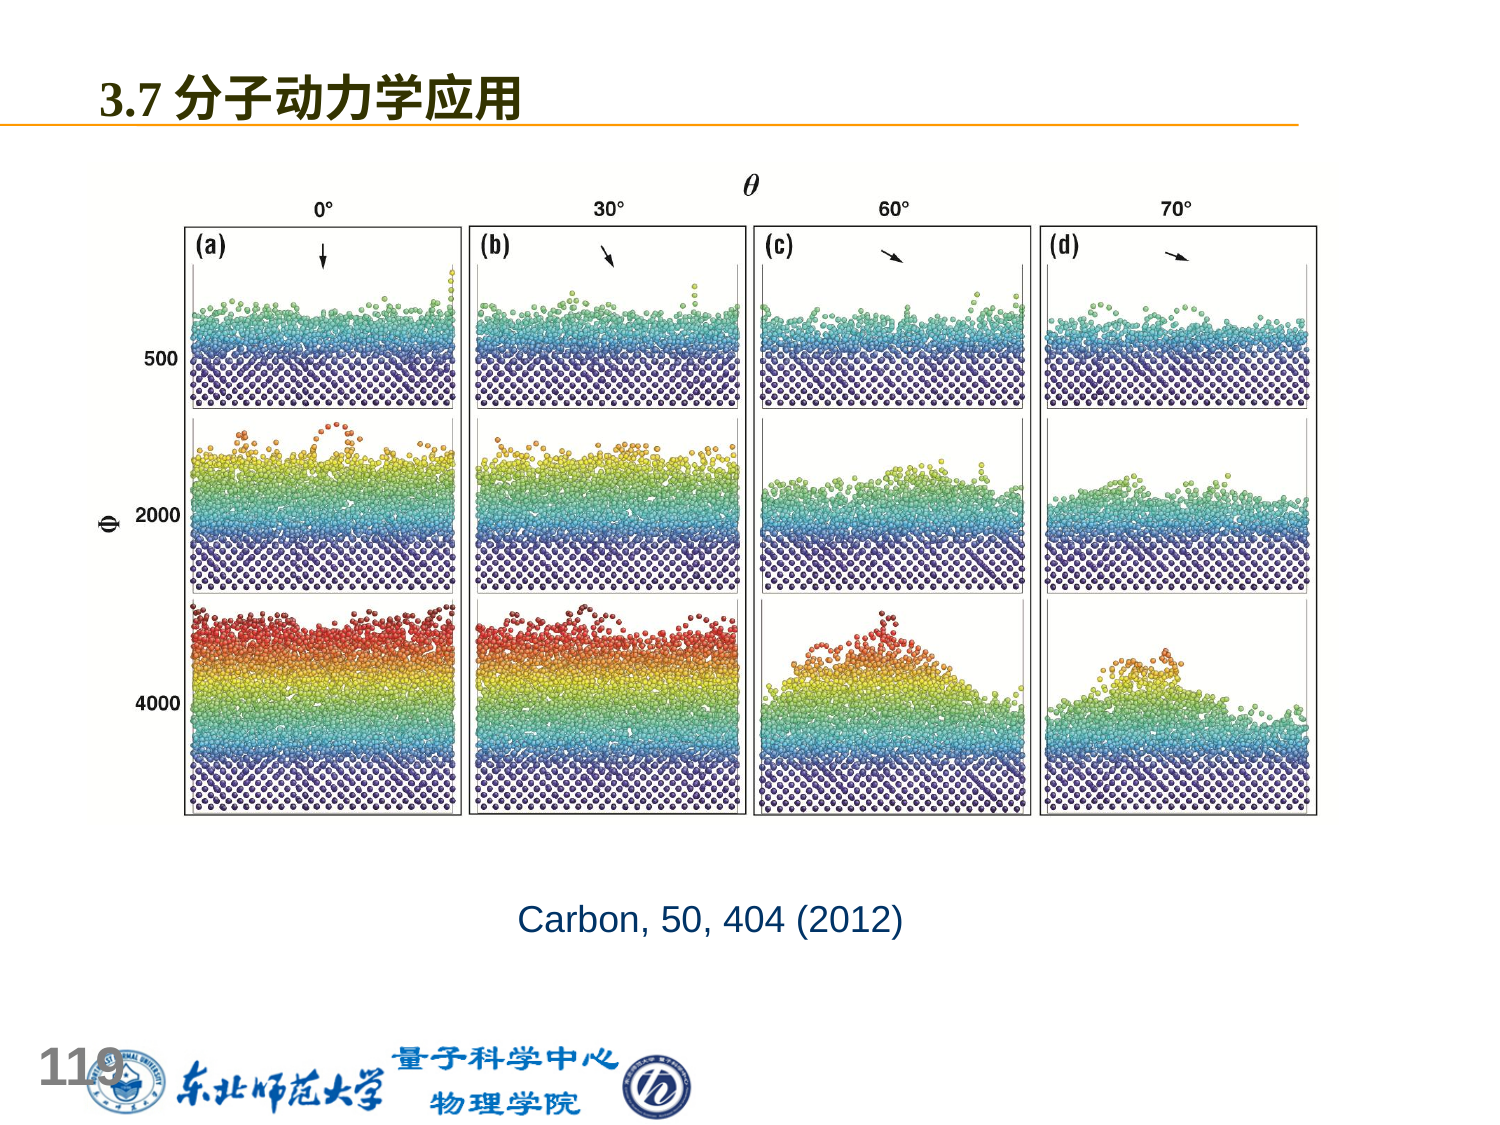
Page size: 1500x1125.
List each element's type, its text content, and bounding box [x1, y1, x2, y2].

text_box 3.7分子动力学应用 [84, 125, 539, 134]
text_box Carbon, 50, 404 (2012) [502, 887, 920, 948]
text_box 3.7分子动力学应用 [84, 34, 539, 124]
picture [0, 0, 1500, 1125]
slide_number 119 [13, 1023, 151, 1105]
